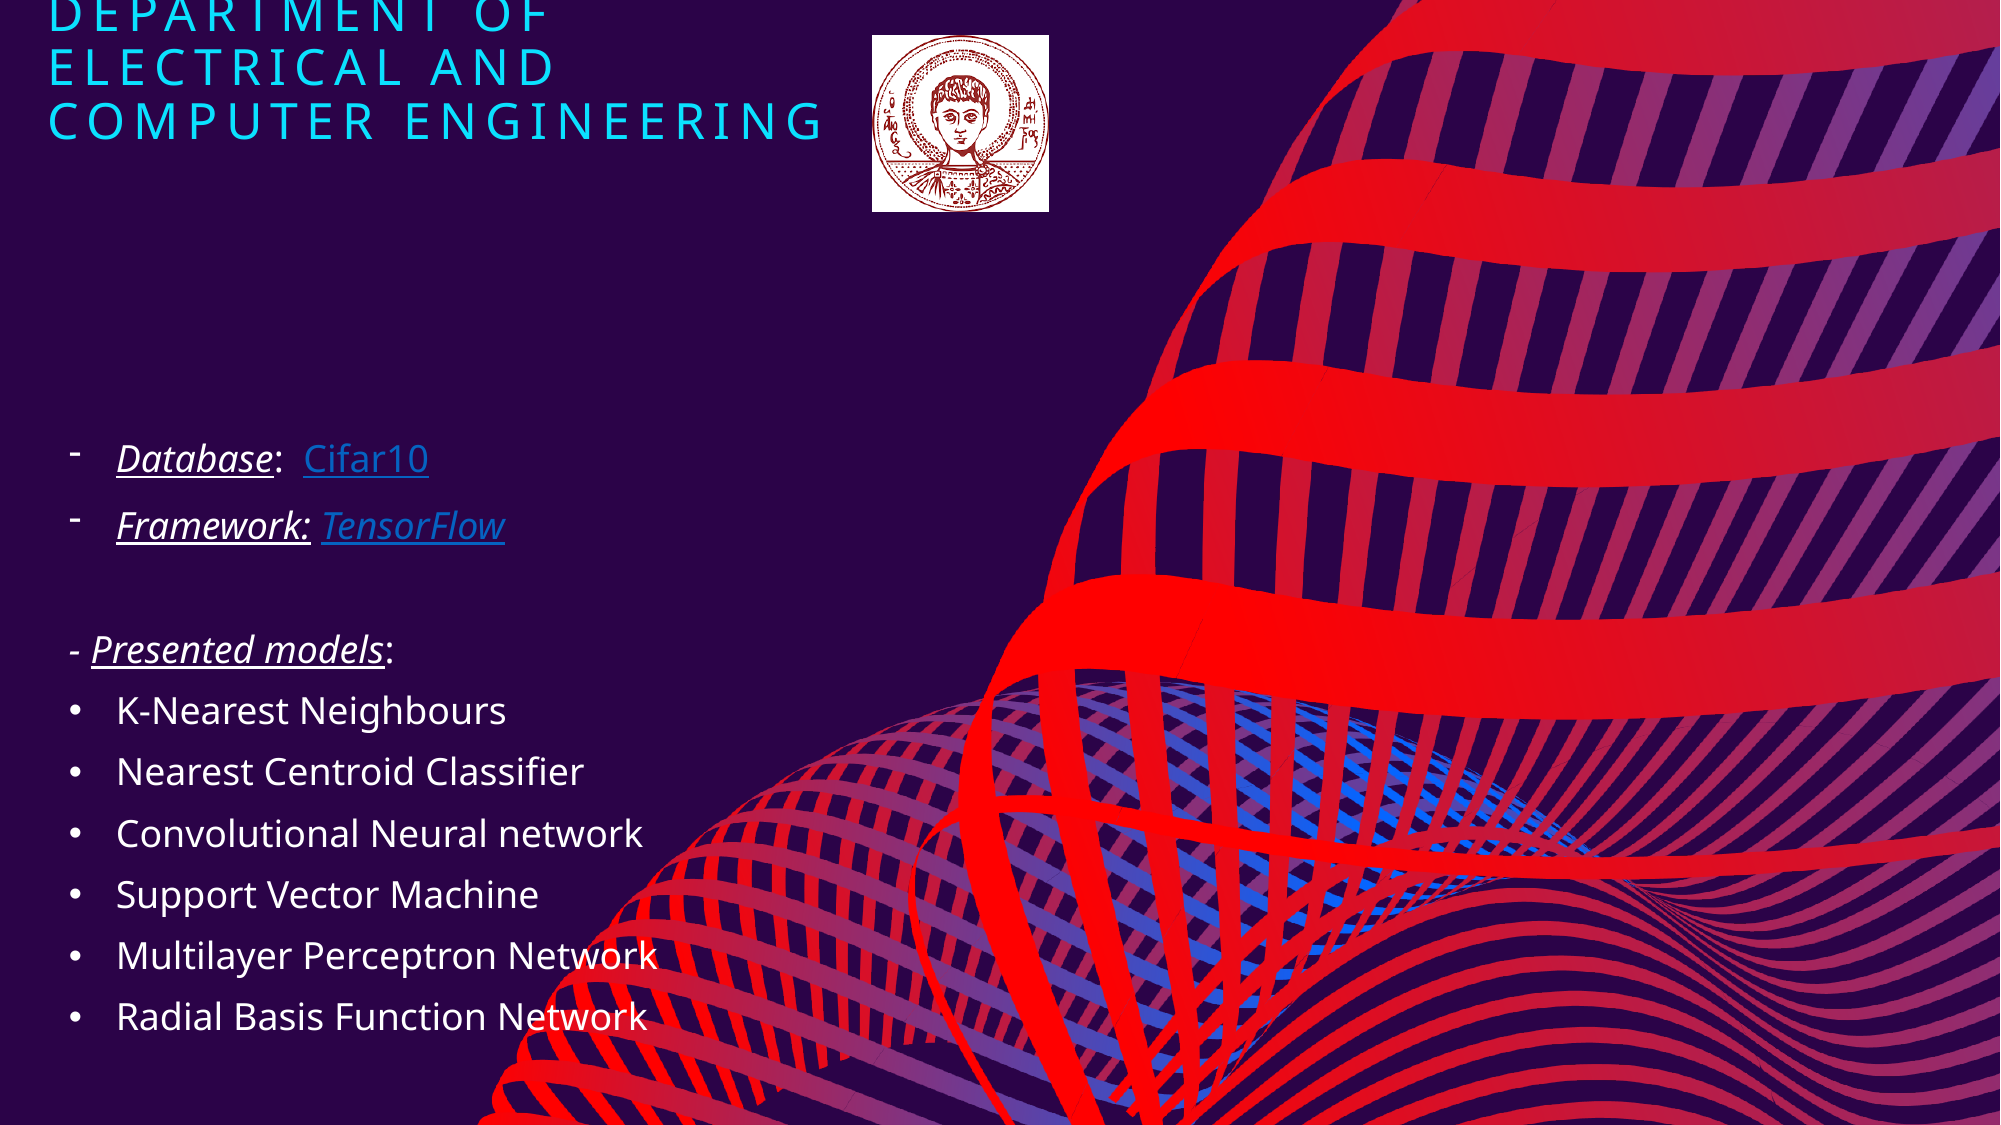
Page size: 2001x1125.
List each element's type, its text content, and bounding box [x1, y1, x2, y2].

title Department of Electrical and computer engineering [33, 35, 852, 272]
list Database: Cifar10 Framework: TensorFlow - Presented models: K-Nearest Neighbours Nearest Centroid Classifier Convolutional Neural network Support Vector Machine Multilayer Perceptron Network Radial Basis Function Network [54, 428, 873, 1059]
picture [0, 0, 2000, 1125]
